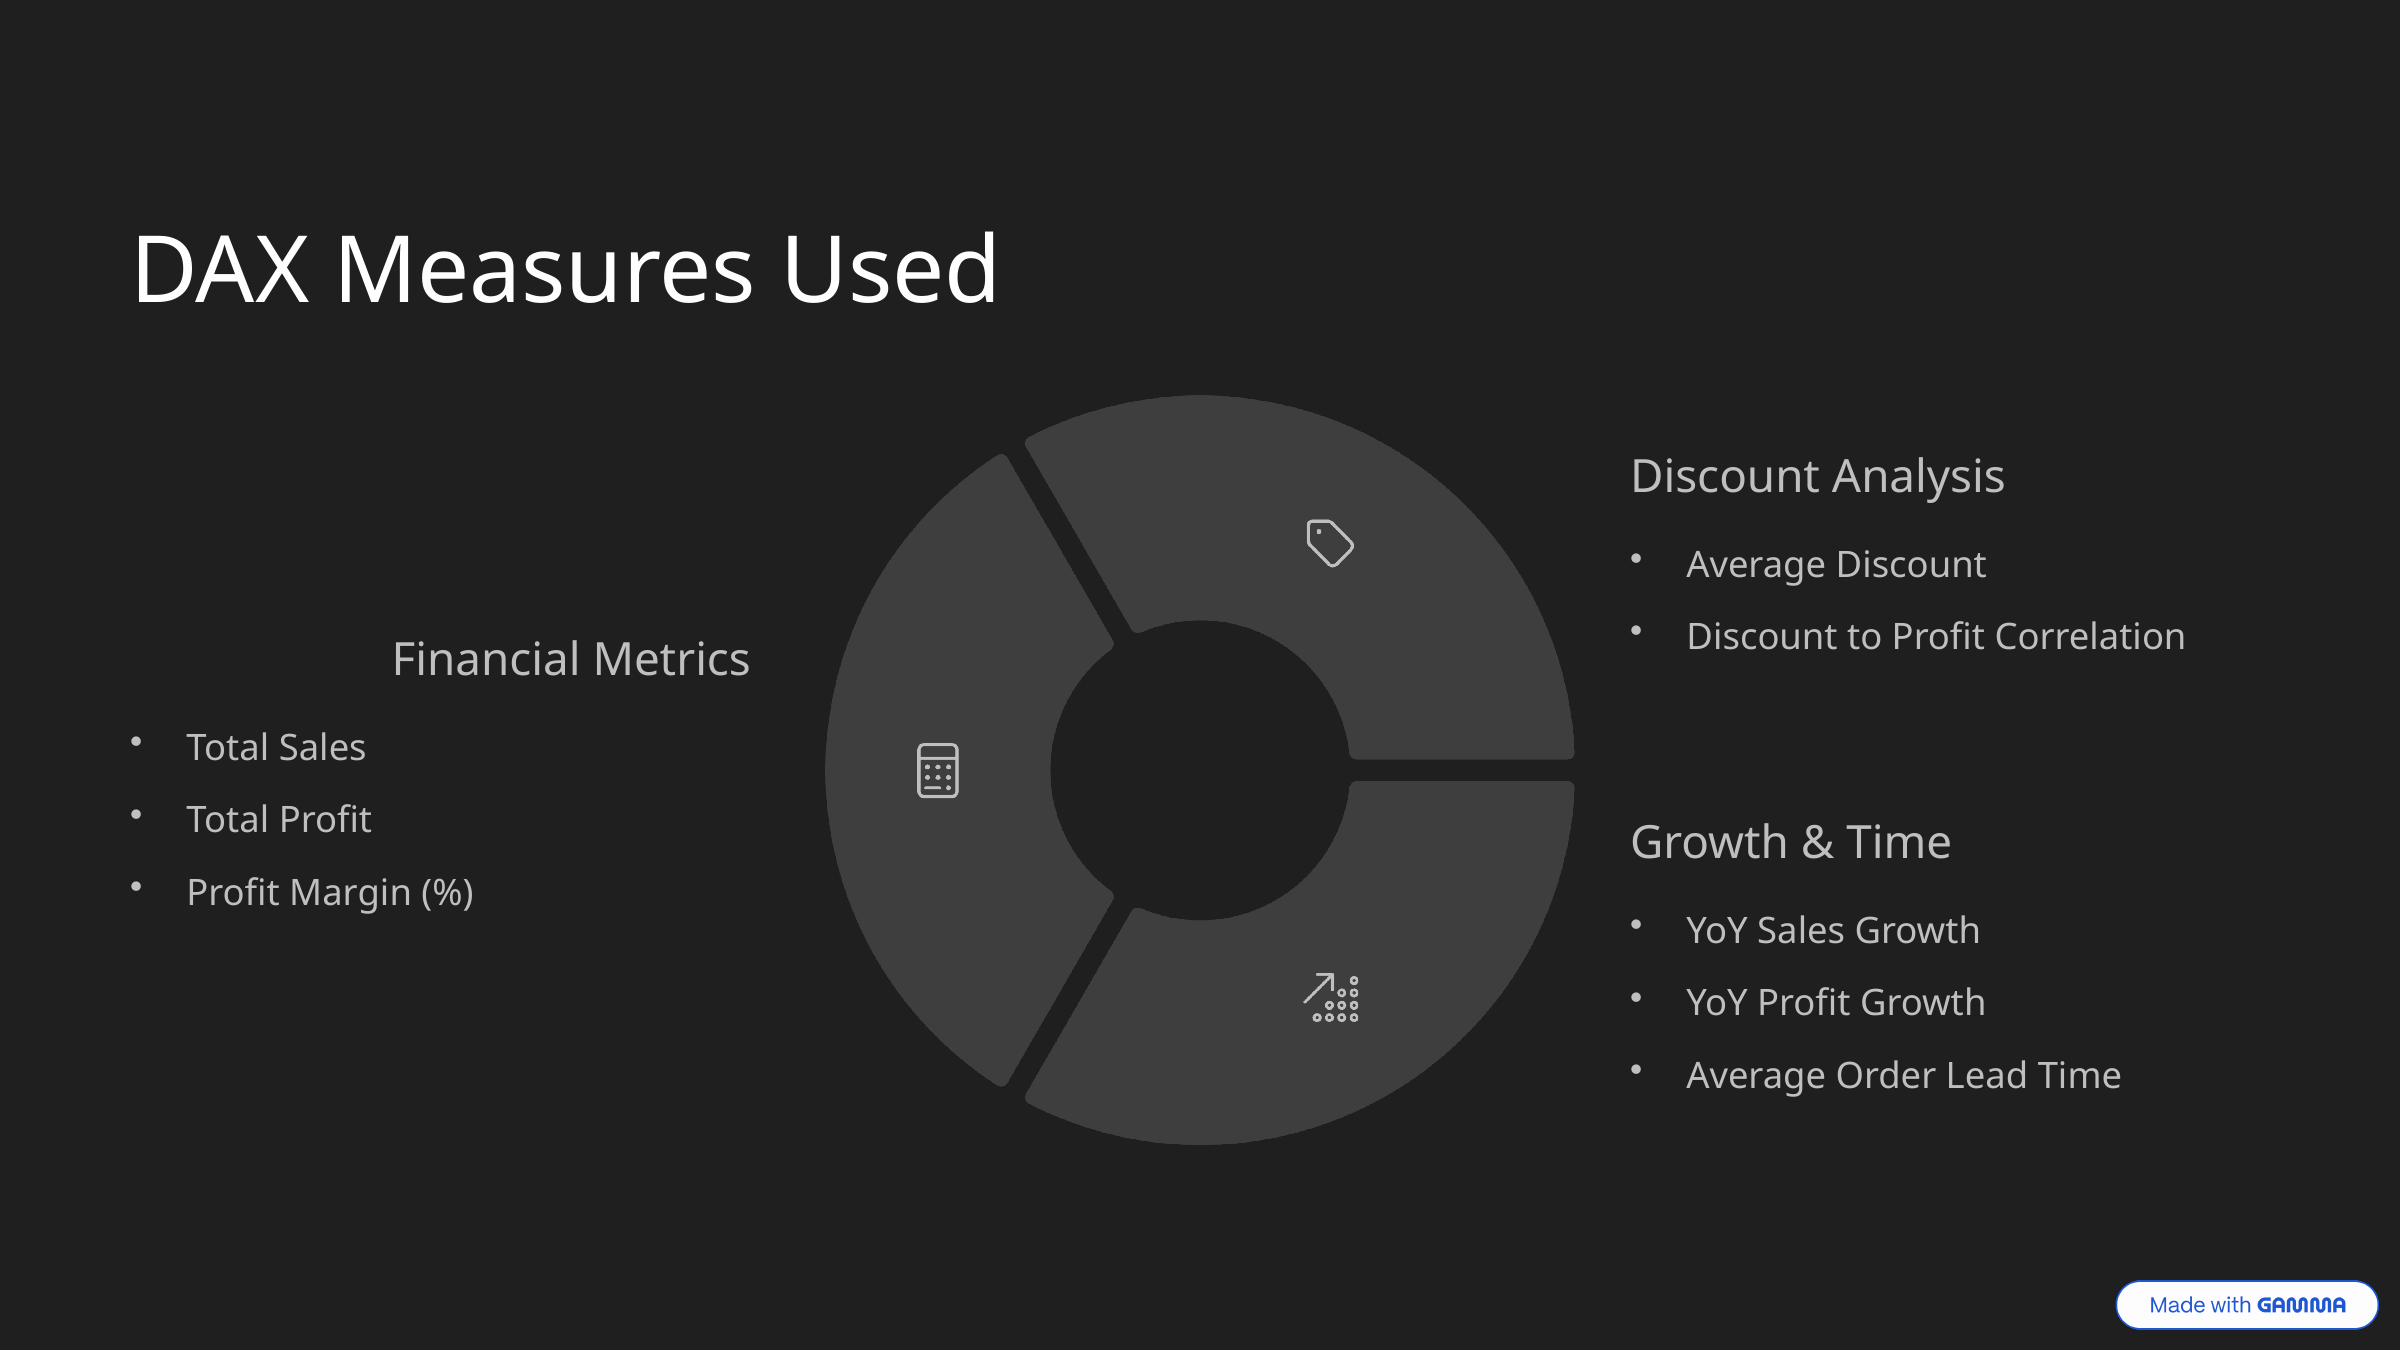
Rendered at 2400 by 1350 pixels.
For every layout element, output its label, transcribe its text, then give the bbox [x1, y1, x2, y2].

text_box Discount Analysis [1630, 444, 2096, 503]
text_box DAX Measures Used [130, 205, 1061, 322]
text_box Average Order Lead Time [1630, 1036, 2270, 1096]
text_box Discount to Profit Correlation [1630, 597, 2270, 658]
text_box Average Discount [1630, 525, 2270, 585]
text_box Profit Margin (%) [130, 853, 752, 913]
text_box Financial Metrics [286, 627, 752, 686]
text_box YoY Sales Growth [1630, 891, 2270, 951]
picture [2106, 1271, 2389, 1339]
text_box Total Sales [130, 708, 752, 768]
picture [825, 395, 1575, 1145]
text_box Growth & Time [1630, 810, 2096, 869]
text_box YoY Profit Growth [1630, 963, 2270, 1024]
text_box Total Profit [130, 780, 752, 841]
